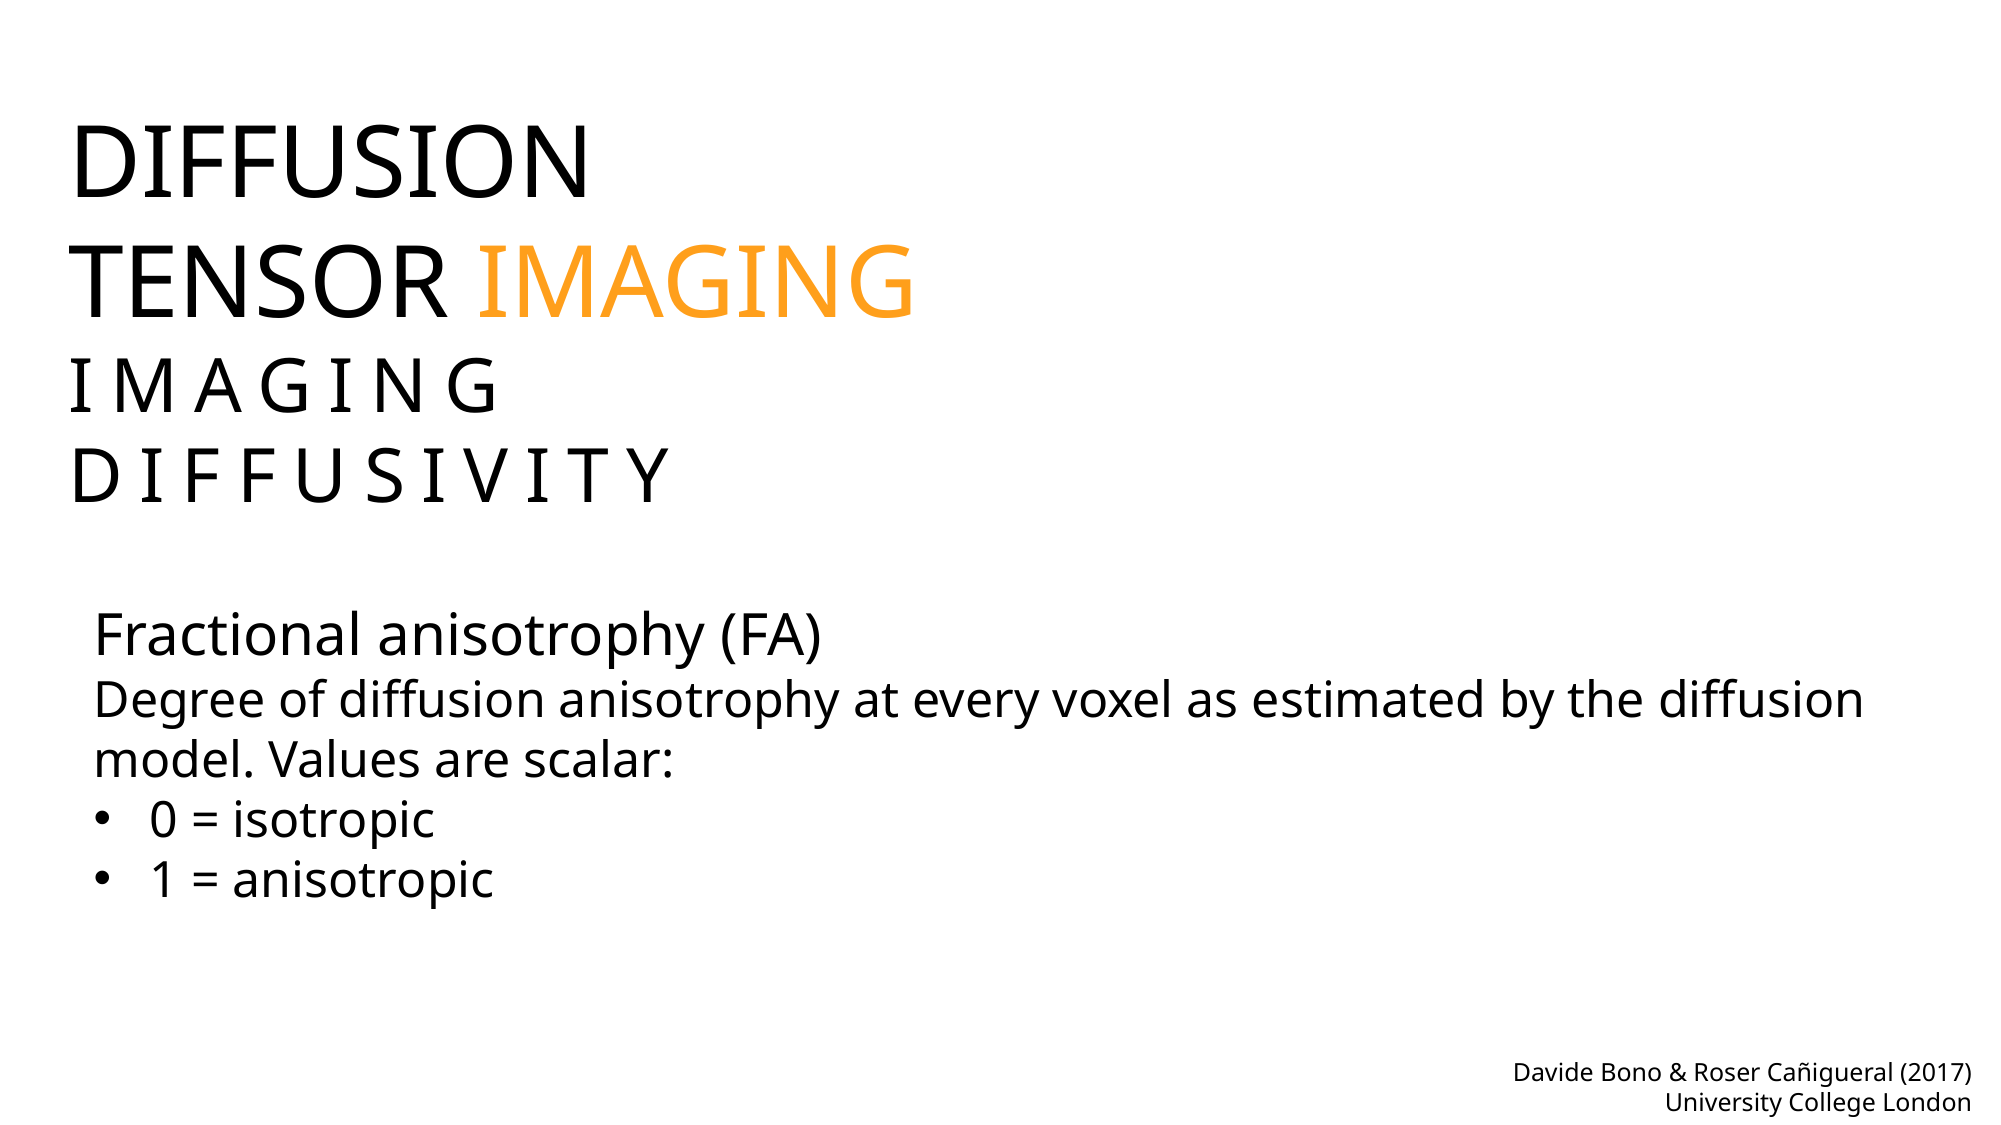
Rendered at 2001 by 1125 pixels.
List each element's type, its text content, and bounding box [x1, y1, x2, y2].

text_box Fractional anisotrophy (FA) Degree of diffusion anisotrophy at every voxel as estimated by the diffusion model. Values are scalar: 0 = isotropic 1 = anisotropic [78, 590, 1926, 915]
text_box DIFFUSION TENSOR IMAGING IMAGING DIFFUSIVITY [53, 90, 1001, 525]
text_box Davide Bono & Roser Cañigueral (2017) University College London [1498, 1048, 1988, 1124]
